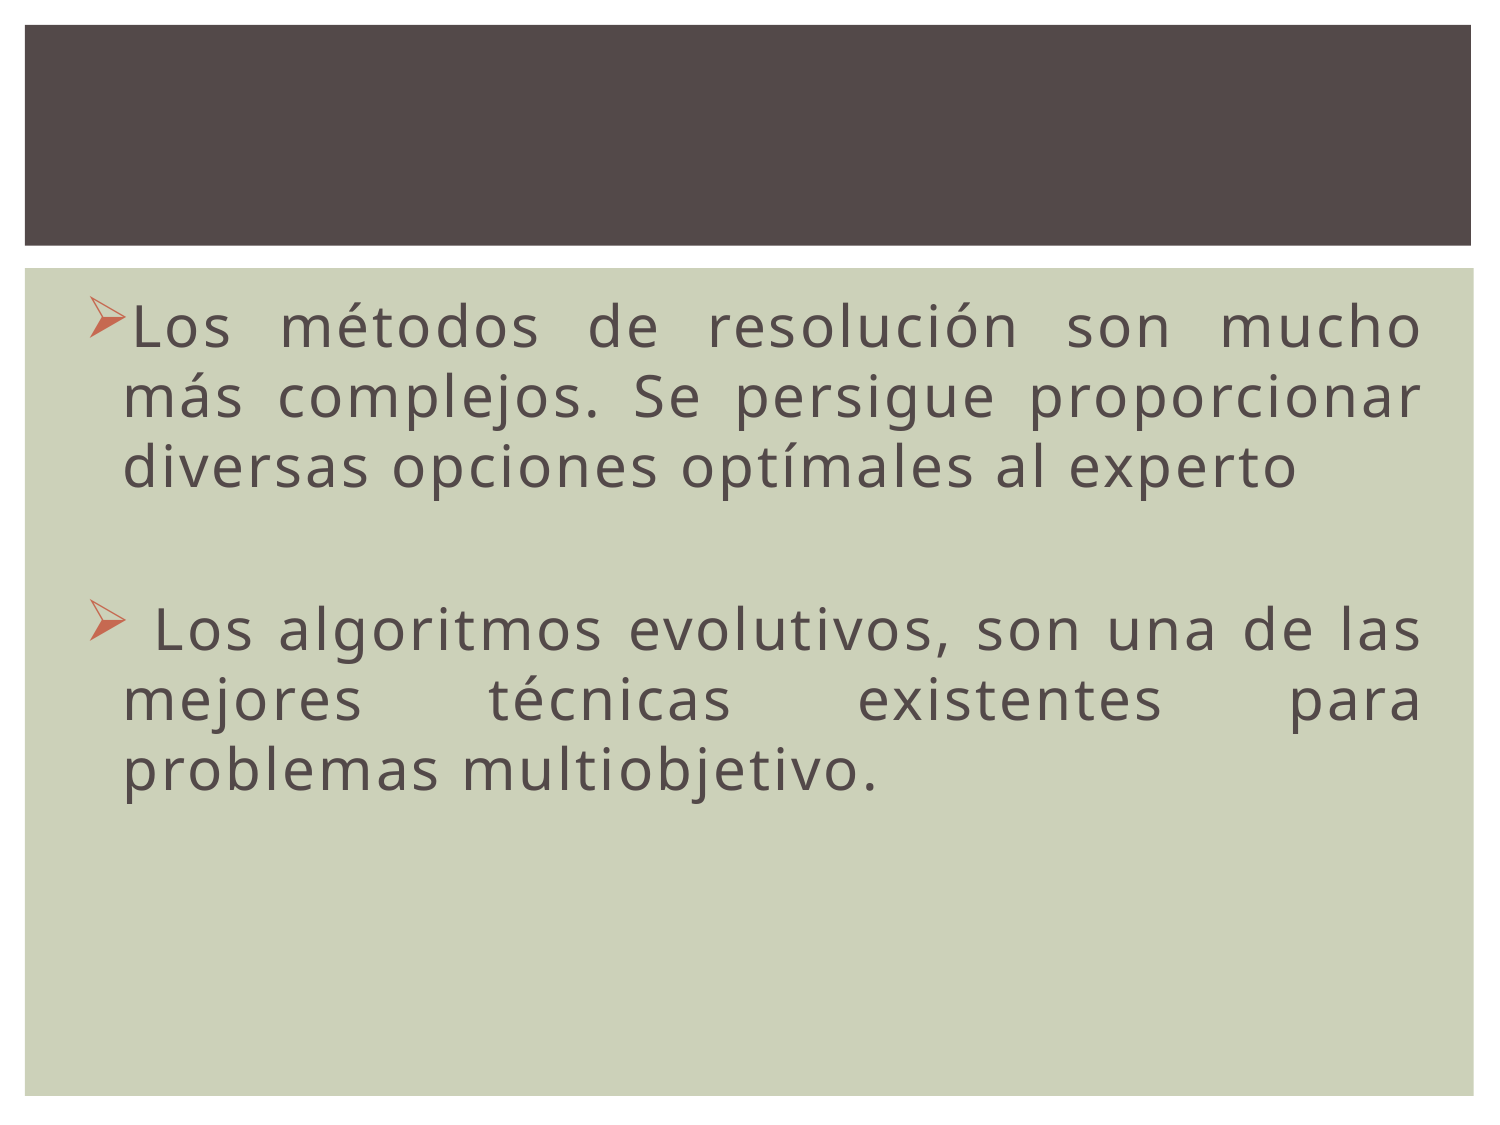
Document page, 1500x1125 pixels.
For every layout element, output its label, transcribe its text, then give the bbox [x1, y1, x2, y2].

list Los métodos de resolución son mucho más complejos. Se persigue proporcionar diversas opciones optímales al experto Los algoritmos evolutivos, son una de las mejores técnicas existentes para problemas multiobjetivo. [62, 281, 1442, 1005]
